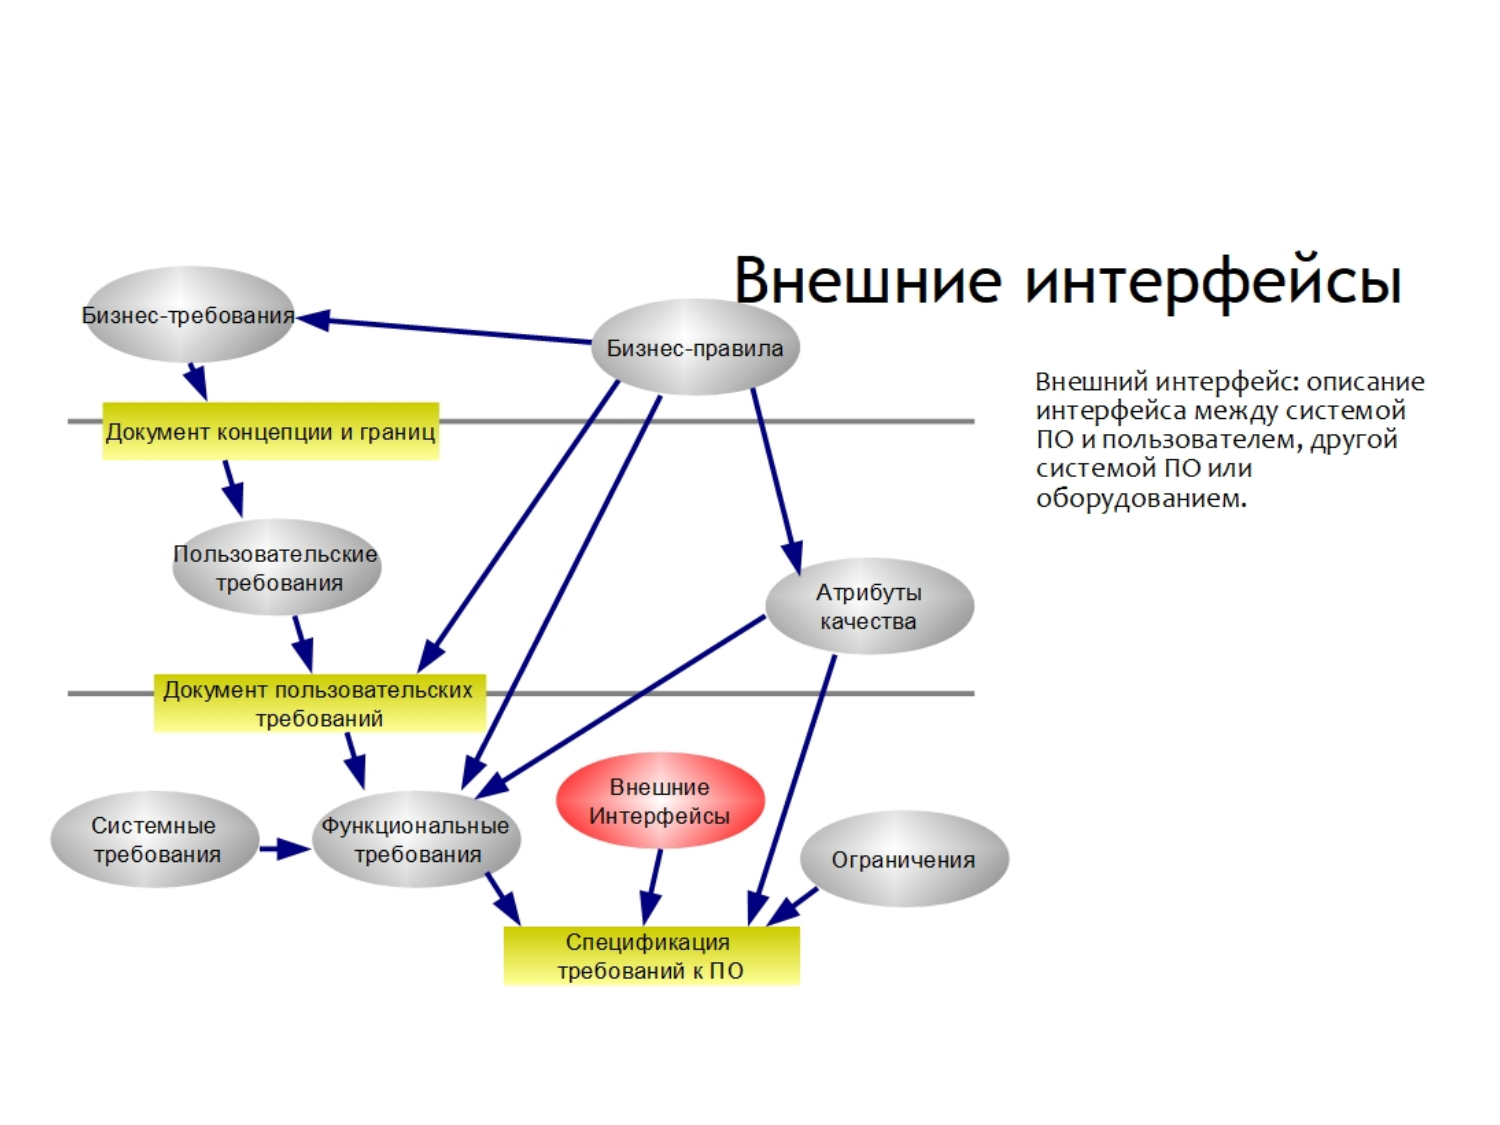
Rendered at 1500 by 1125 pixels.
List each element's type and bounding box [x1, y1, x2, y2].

picture [24, 177, 1476, 994]
